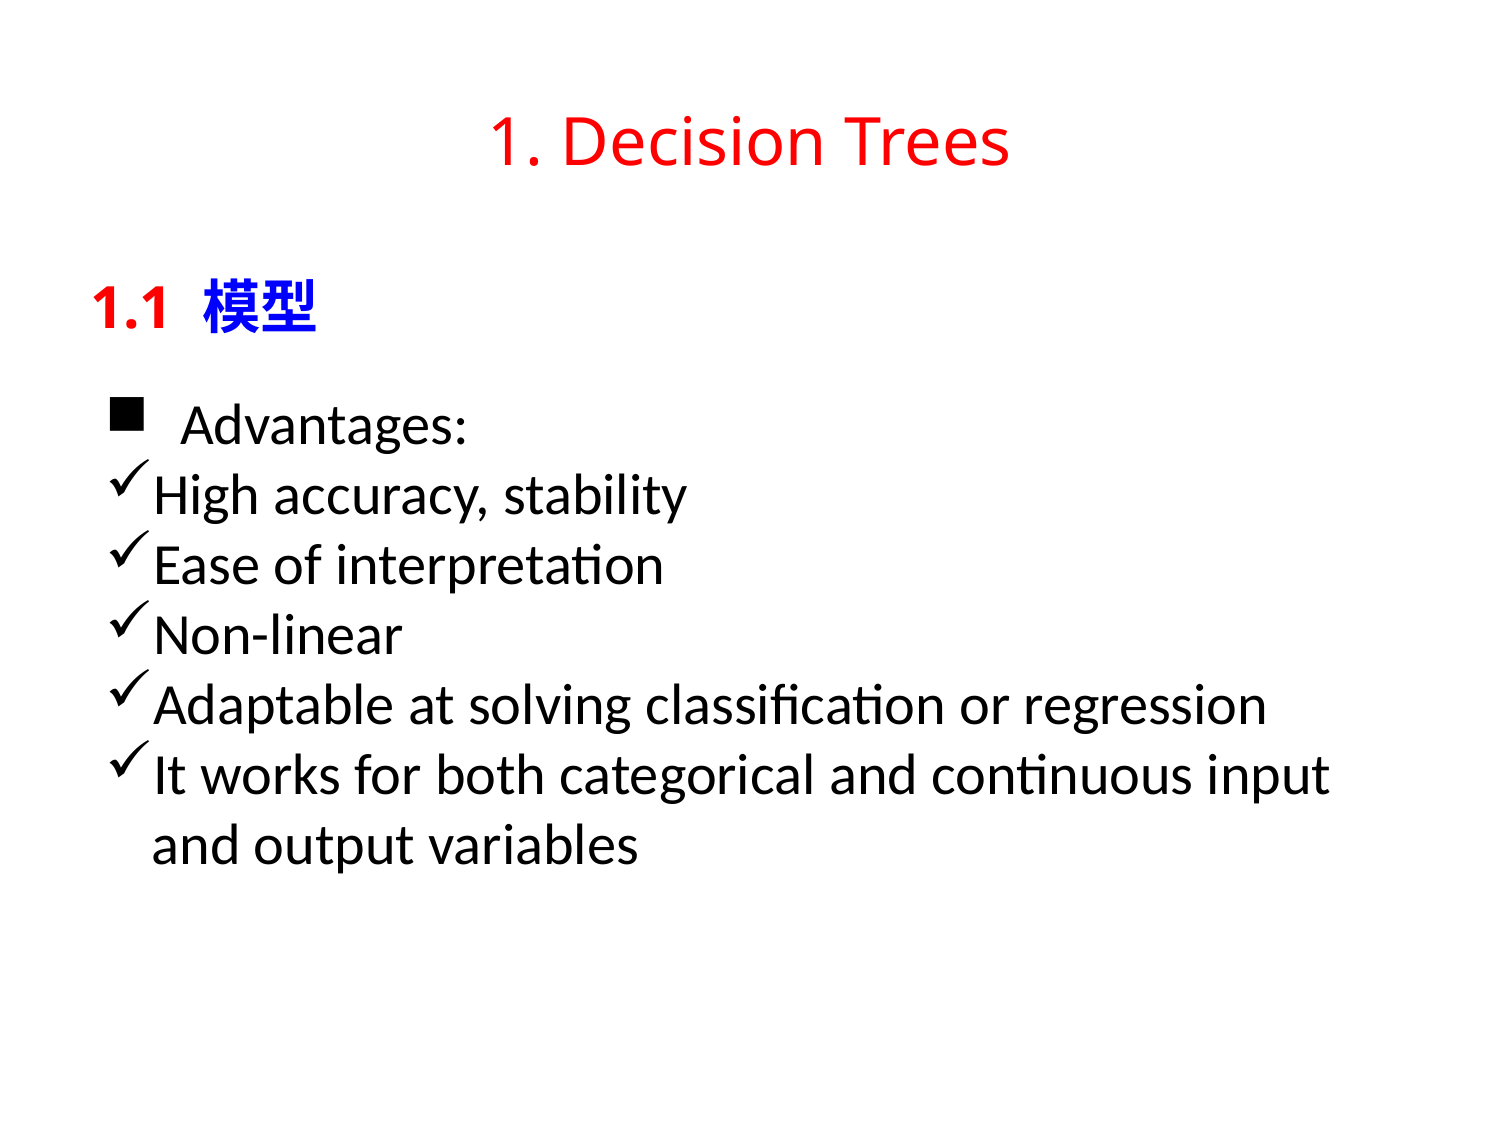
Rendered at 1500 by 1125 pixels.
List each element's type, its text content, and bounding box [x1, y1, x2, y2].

list 1.1 模型 [75, 262, 1425, 1005]
text_box Advantages: High accuracy, stability Ease of interpretation Non-linear Adaptable at solving classification or regression It works for both categorical and continuous input and output variables [90, 378, 1425, 884]
title 1. Decision Trees [75, 45, 1425, 233]
